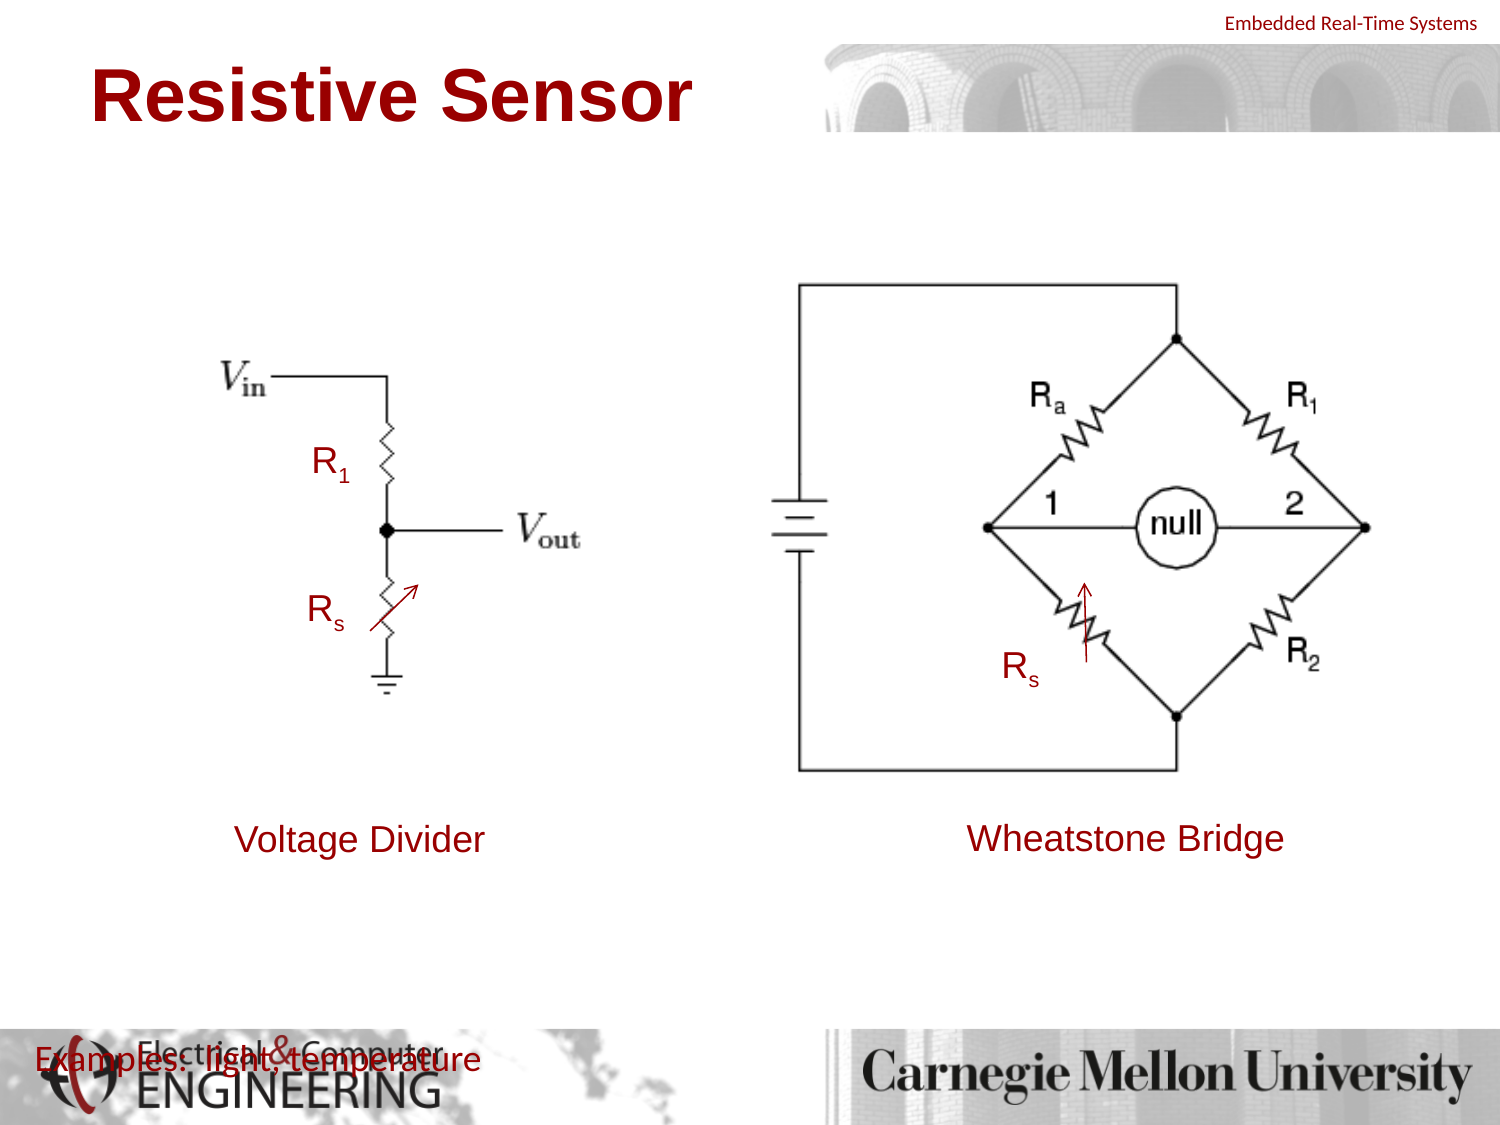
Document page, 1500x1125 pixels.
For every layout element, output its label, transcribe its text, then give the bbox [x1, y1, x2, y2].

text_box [369, 584, 419, 632]
text_box Wheatstone Bridge [891, 806, 1361, 867]
picture [0, 1028, 1500, 1125]
picture [664, 43, 1500, 133]
picture [761, 274, 1385, 783]
text_box Examples: light, temperature [19, 1027, 879, 1087]
text_box Voltage Divider [219, 807, 689, 868]
title Resistive Sensor [75, 45, 1425, 138]
picture [215, 352, 587, 704]
